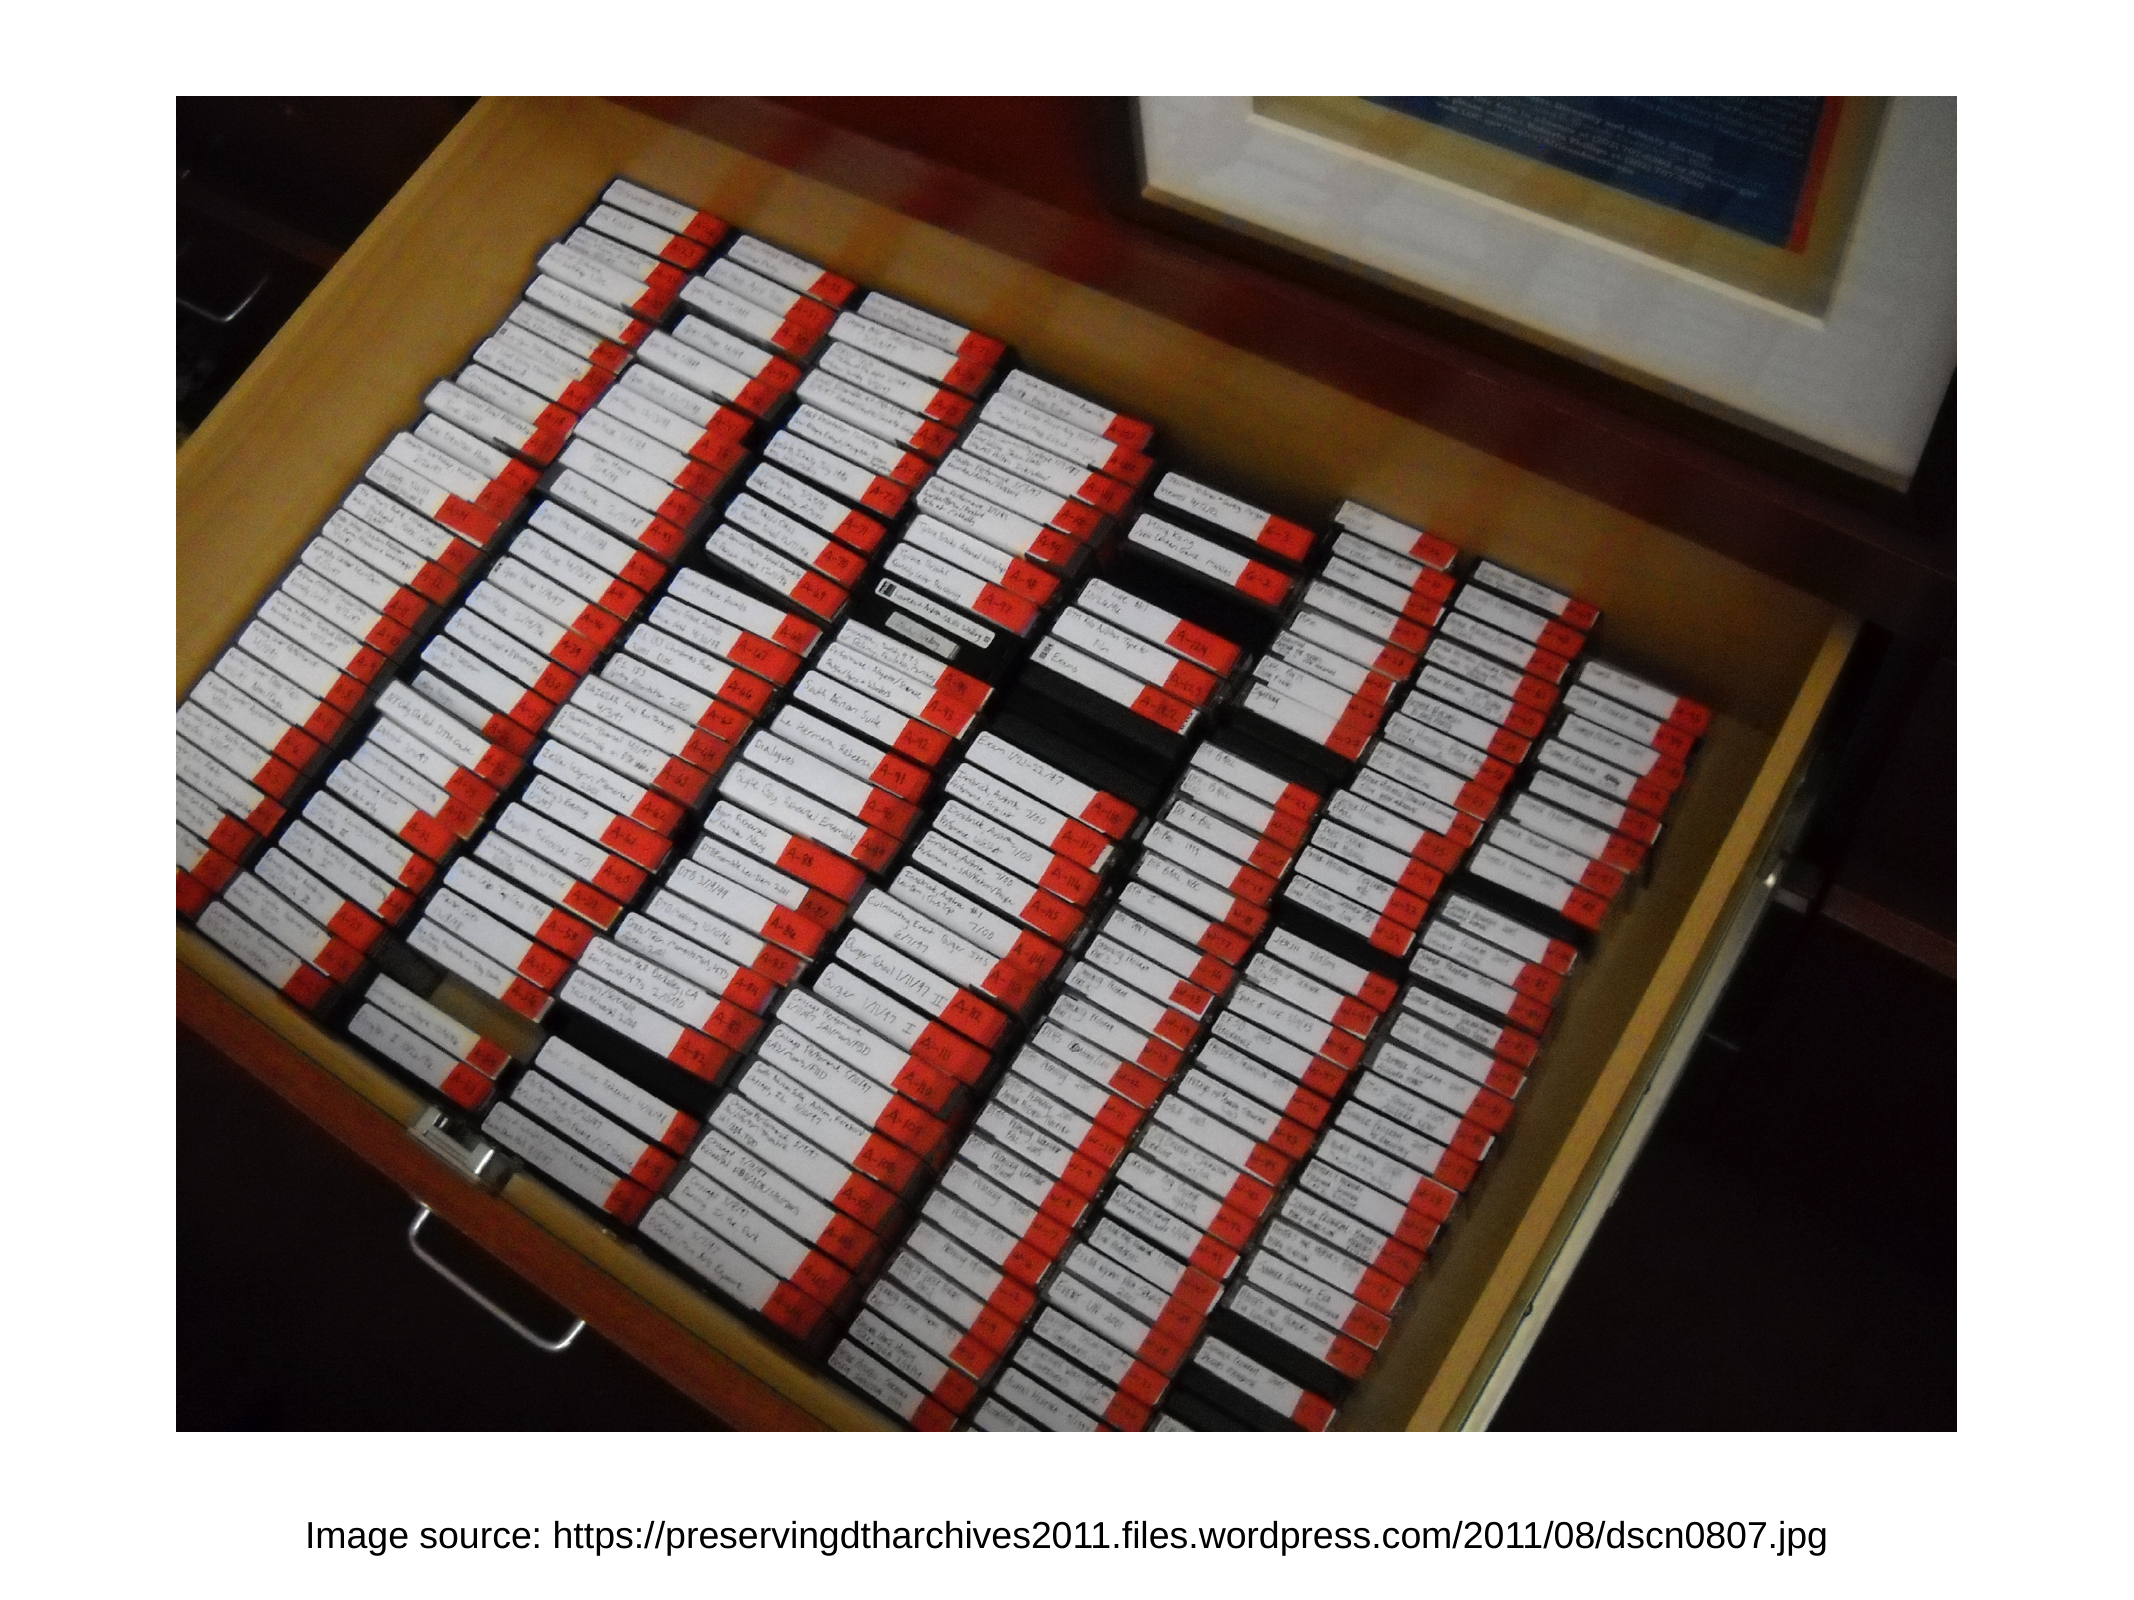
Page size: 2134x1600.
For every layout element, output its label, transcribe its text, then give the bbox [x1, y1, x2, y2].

text_box Image source: https://preservingdtharchives2011.files.wordpress.com/2011/08/dscn0807.jpg [163, 1502, 1970, 1565]
picture [176, 96, 1957, 1433]
